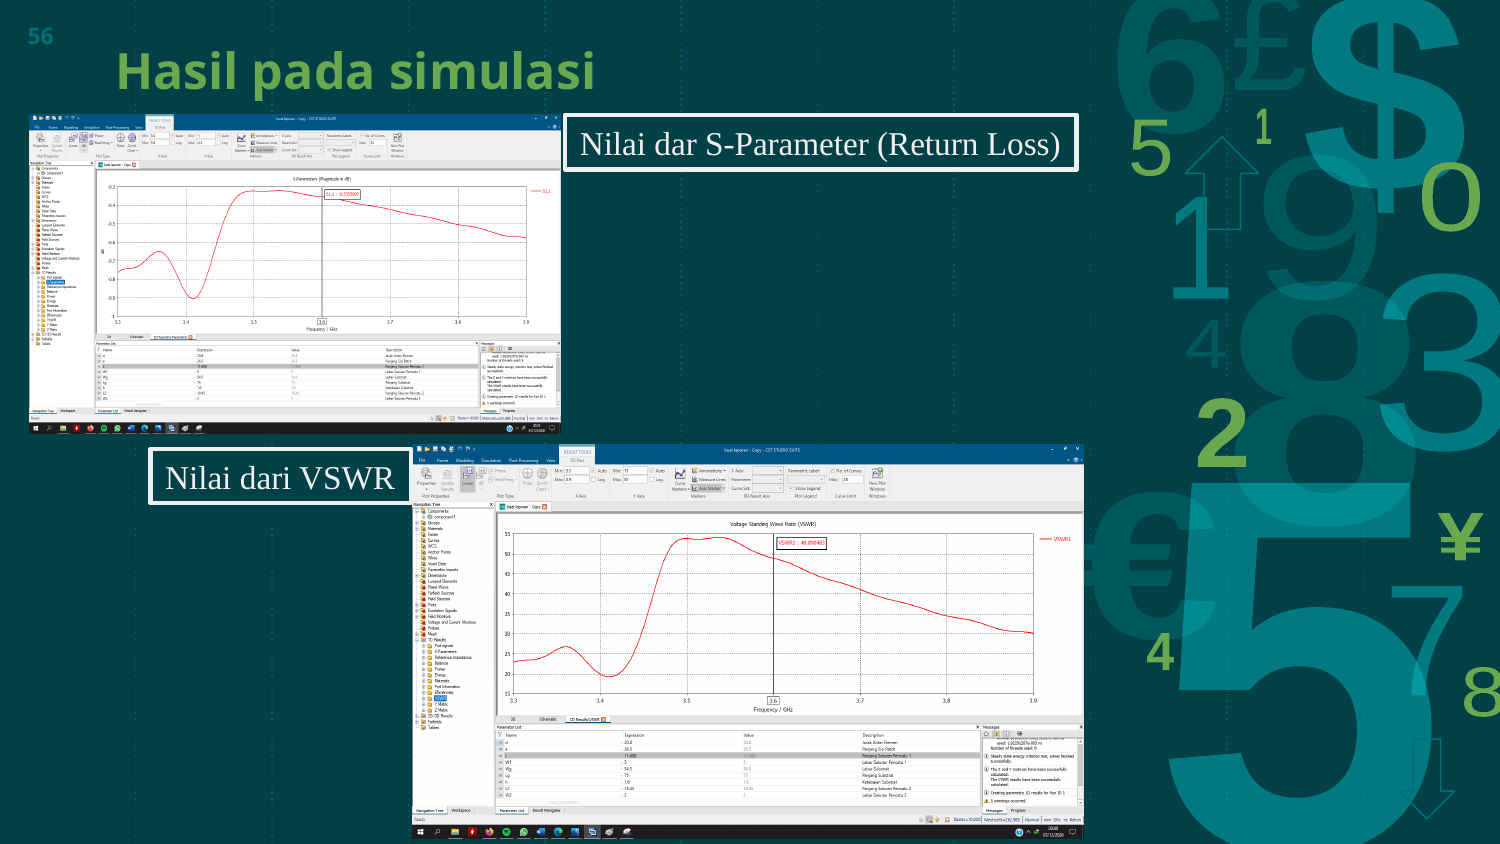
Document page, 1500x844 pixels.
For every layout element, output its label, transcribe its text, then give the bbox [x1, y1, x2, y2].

picture [412, 444, 1084, 840]
slide_number 56 [12, 6, 103, 66]
text_box Nilai dari VSWR [148, 447, 408, 505]
title Hasil pada simulasi [100, 0, 1071, 115]
text_box Nilai dar S-Parameter (Return Loss) [563, 113, 1079, 172]
picture [29, 114, 562, 434]
